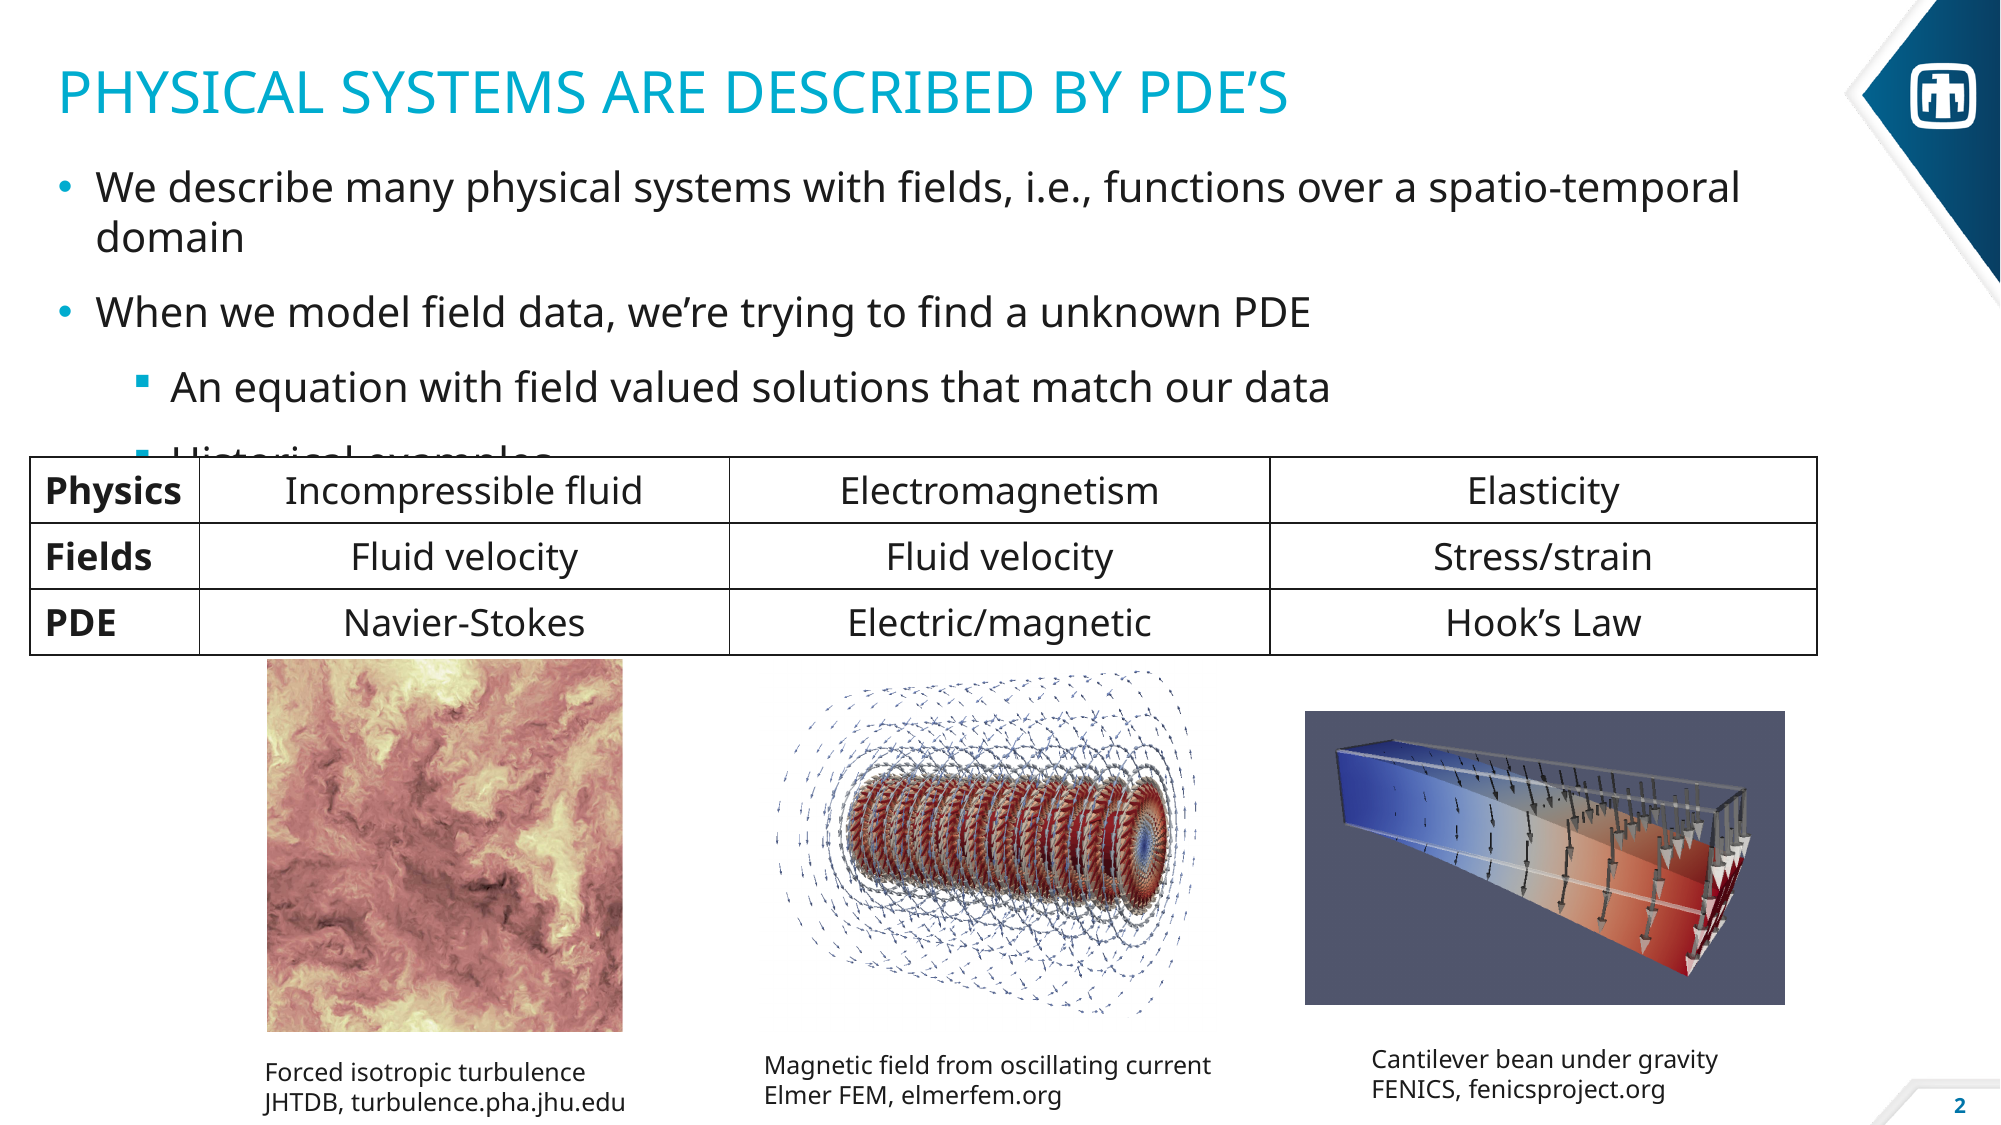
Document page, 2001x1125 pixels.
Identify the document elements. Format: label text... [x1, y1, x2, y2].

table_cell Fields [31, 524, 199, 588]
table_header Incompressible fluid [200, 458, 729, 522]
table_header Elasticity [1271, 458, 1816, 522]
text_box Cantilever bean under gravity FENICS, fenicsproject.org [1356, 1036, 1734, 1112]
table_cell Electric/magnetic [730, 590, 1269, 654]
slide_number 2 [1920, 1089, 2000, 1125]
table_cell Fluid velocity [200, 524, 729, 588]
text_box Magnetic field from oscillating current Elmer FEM, elmerfem.org [748, 1042, 1227, 1117]
table_header Electromagnetism [730, 458, 1269, 522]
list We describe many physical systems with fields, i.e., functions over a spatio-temporal domain When we model field data, we’re trying to find a unknown PDE An equation with field valued solutions that match our data Historical examples, [57, 161, 1902, 990]
table_cell PDE [31, 590, 199, 654]
table_cell Fluid velocity [730, 524, 1269, 588]
table_header Physics [31, 458, 199, 522]
text_box Forced isotropic turbulence JHTDB, turbulence.pha.jhu.edu [249, 1049, 642, 1124]
table_cell Stress/strain [1271, 524, 1816, 588]
picture [0, 0, 2001, 1125]
table_cell Navier-Stokes [200, 590, 729, 654]
title Physical systems are described by PDE’s [57, 39, 1736, 150]
table_cell Hook’s Law [1271, 590, 1816, 654]
